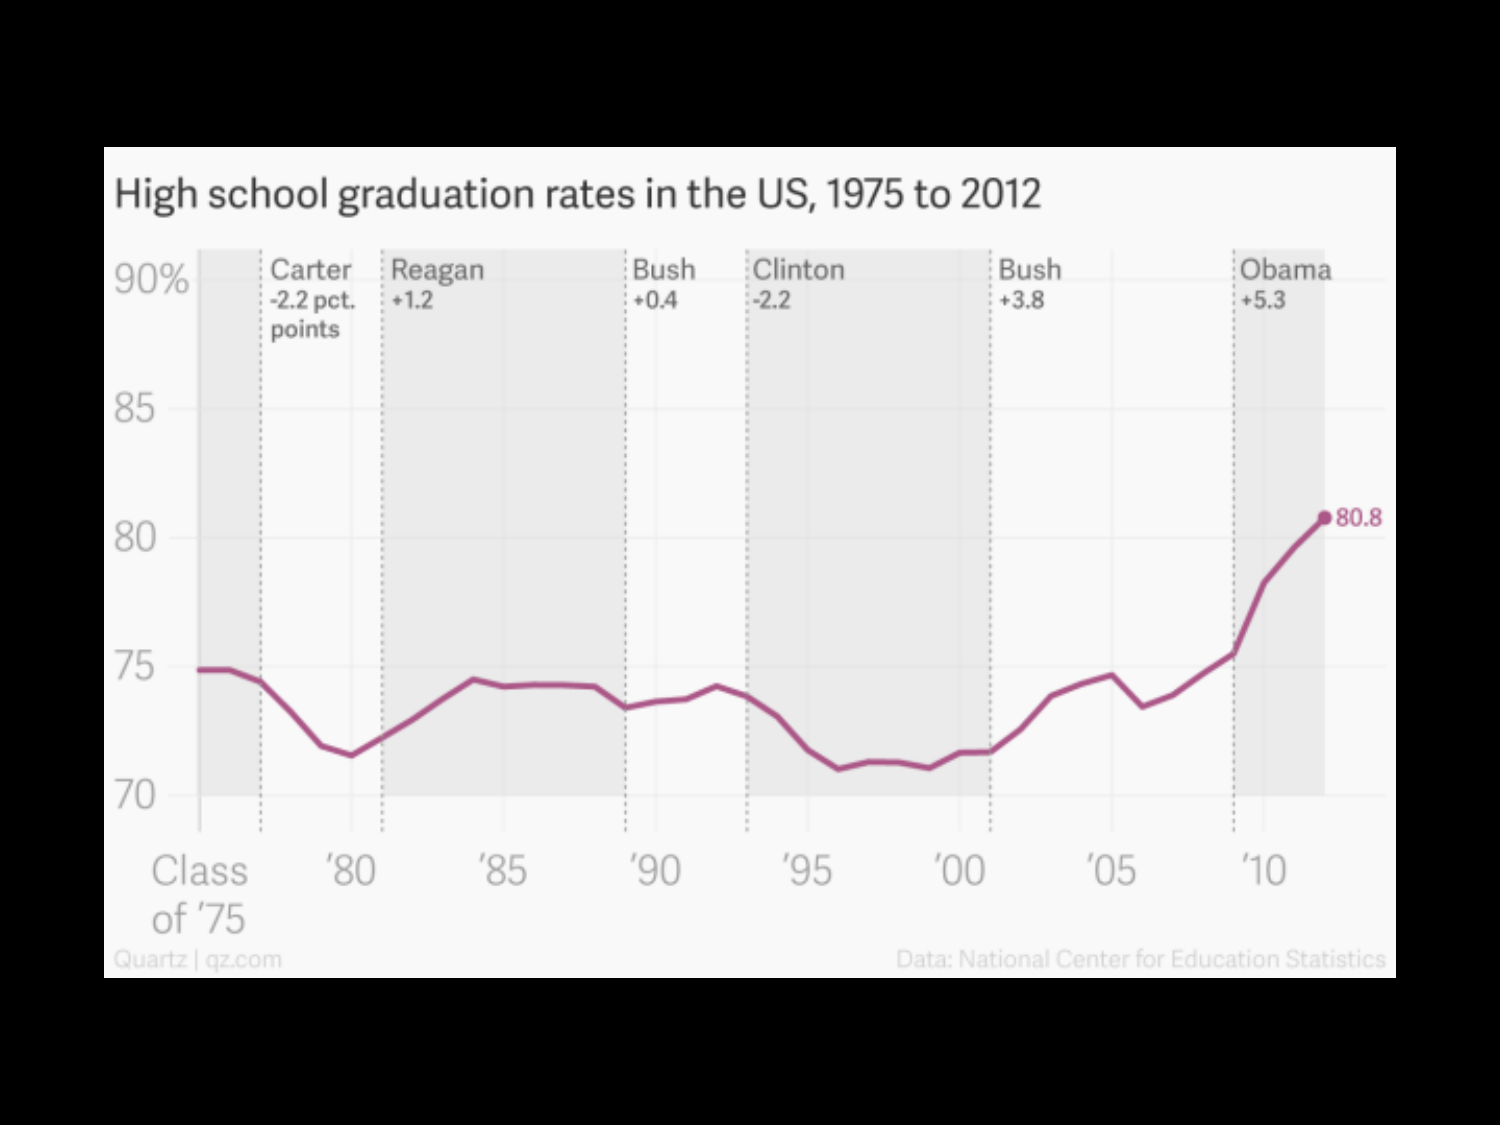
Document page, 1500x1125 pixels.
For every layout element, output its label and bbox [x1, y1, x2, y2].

picture [103, 147, 1396, 978]
